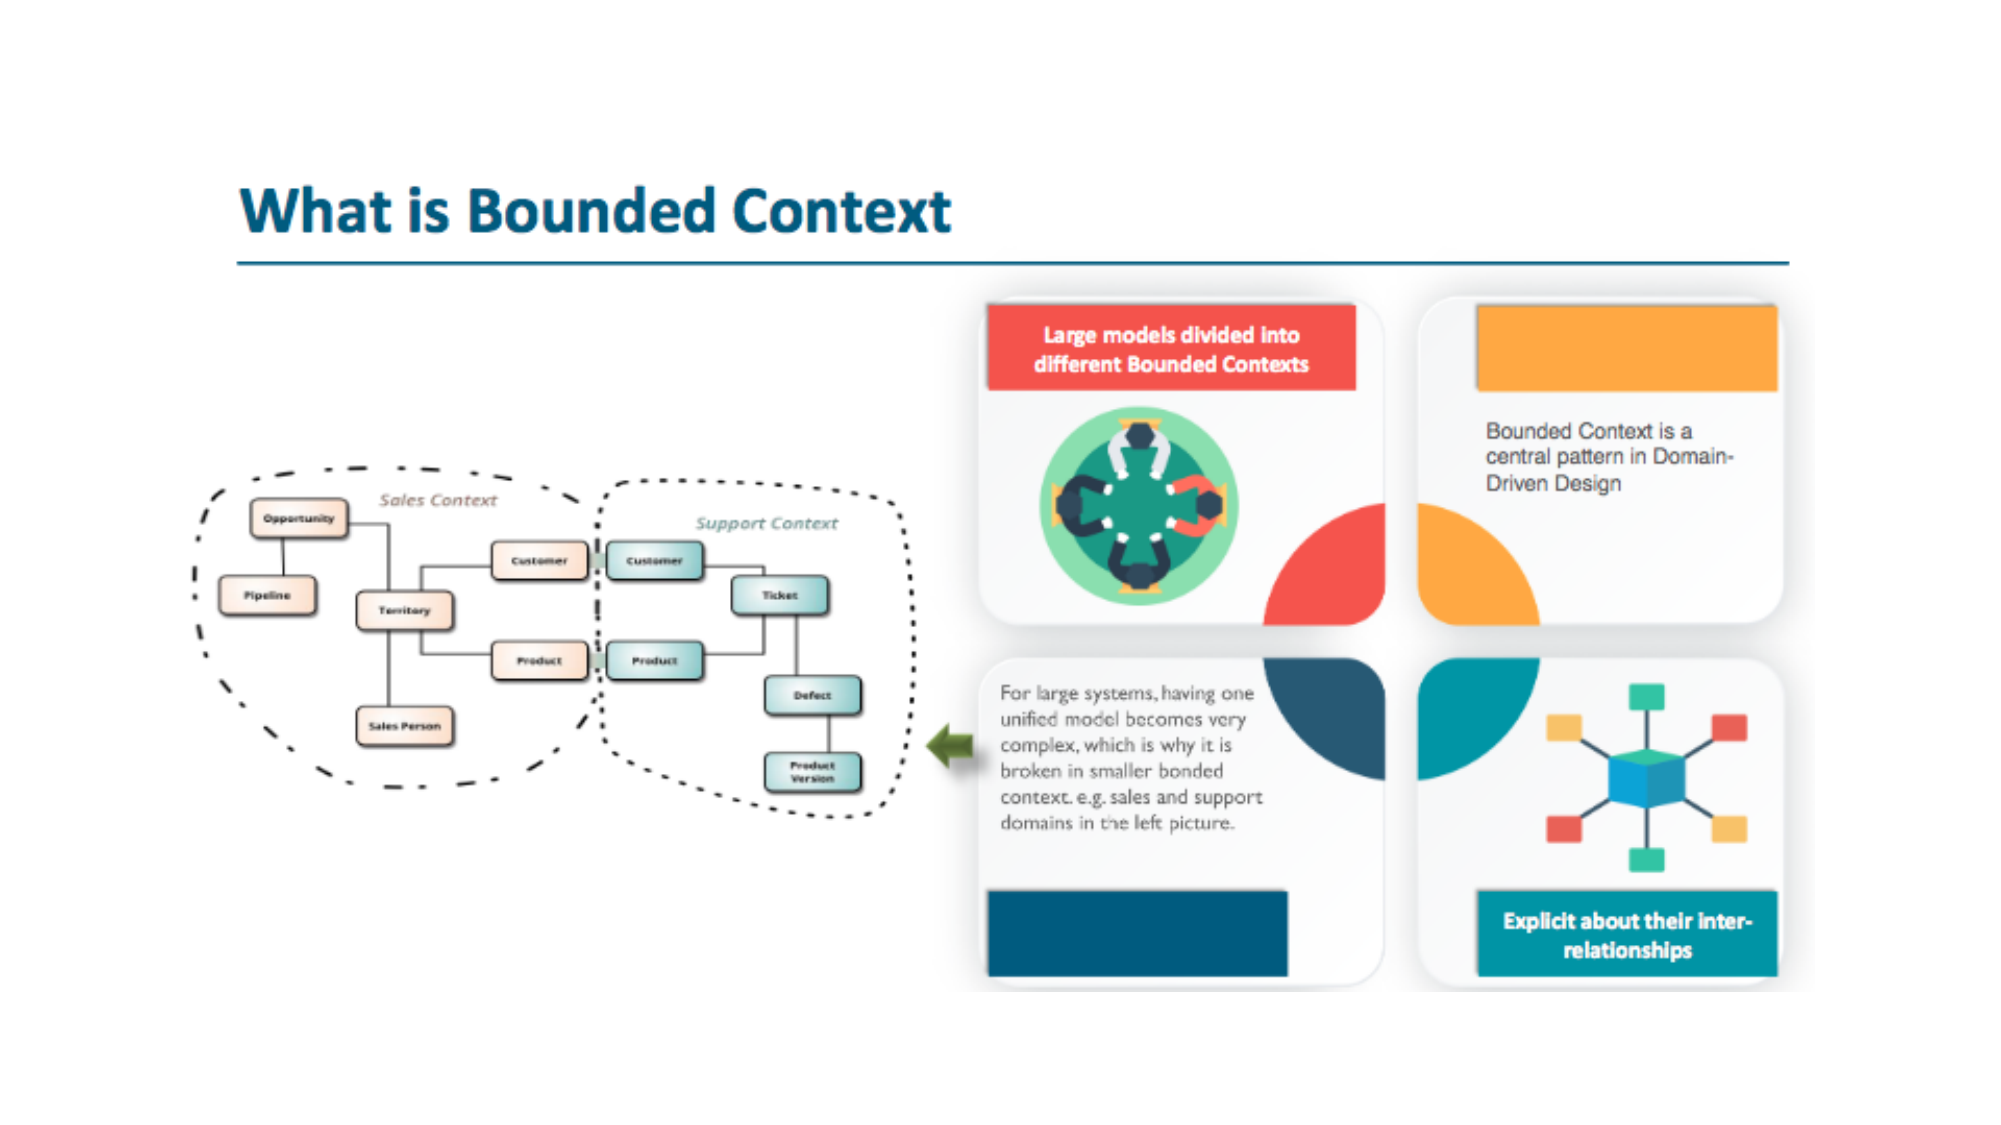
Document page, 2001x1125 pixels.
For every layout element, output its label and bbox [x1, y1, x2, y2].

list [183, 139, 1815, 992]
